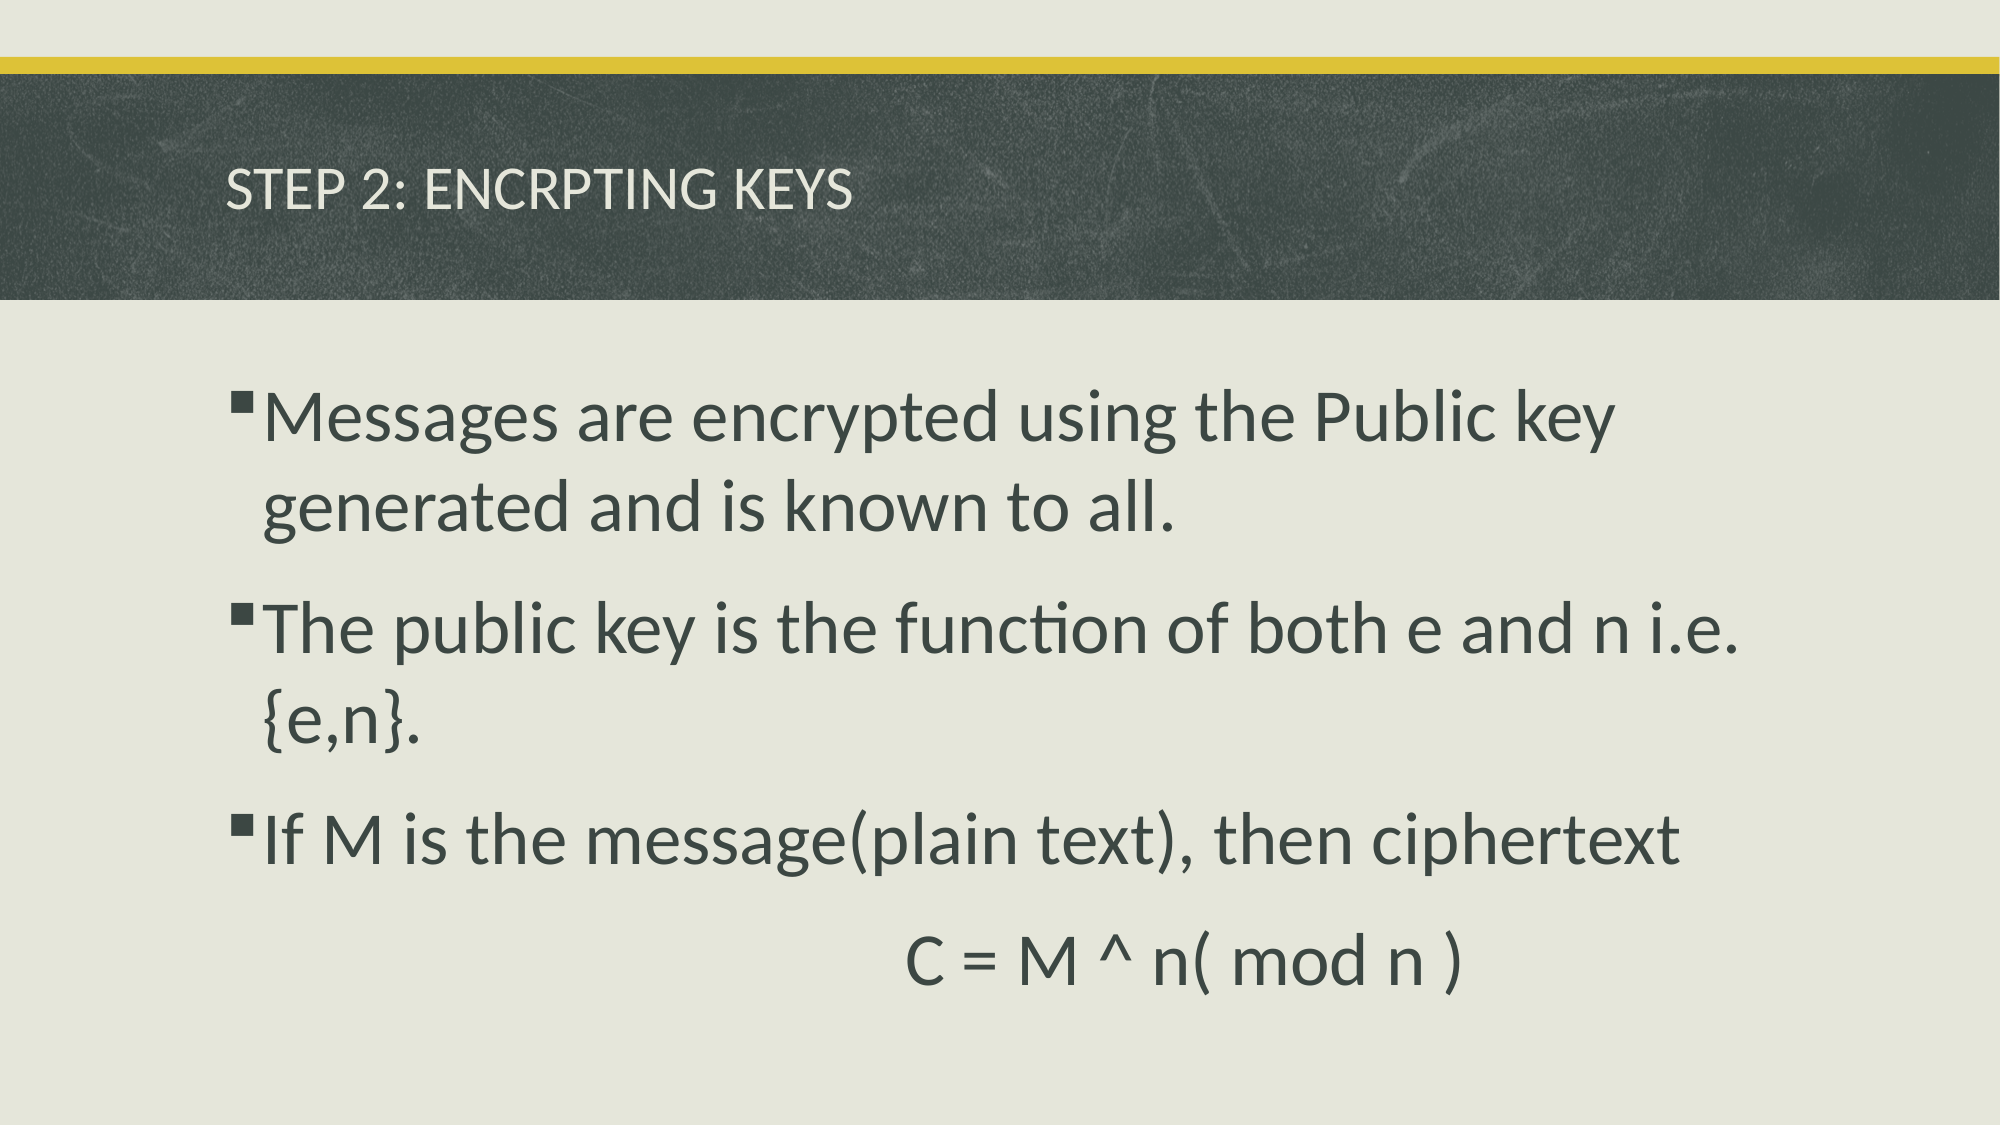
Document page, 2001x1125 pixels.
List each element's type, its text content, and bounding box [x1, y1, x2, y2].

picture [0, 74, 2000, 300]
list Messages are encrypted using the Public key generated and is known to all. The public key is the function of both e and n i.e. {e,n}. If M is the message(plain text), then ciphertext C = M ^ n( mod n ) [210, 359, 1790, 1014]
title STEP 2: ENCRPTING KEYS [210, 76, 1790, 300]
